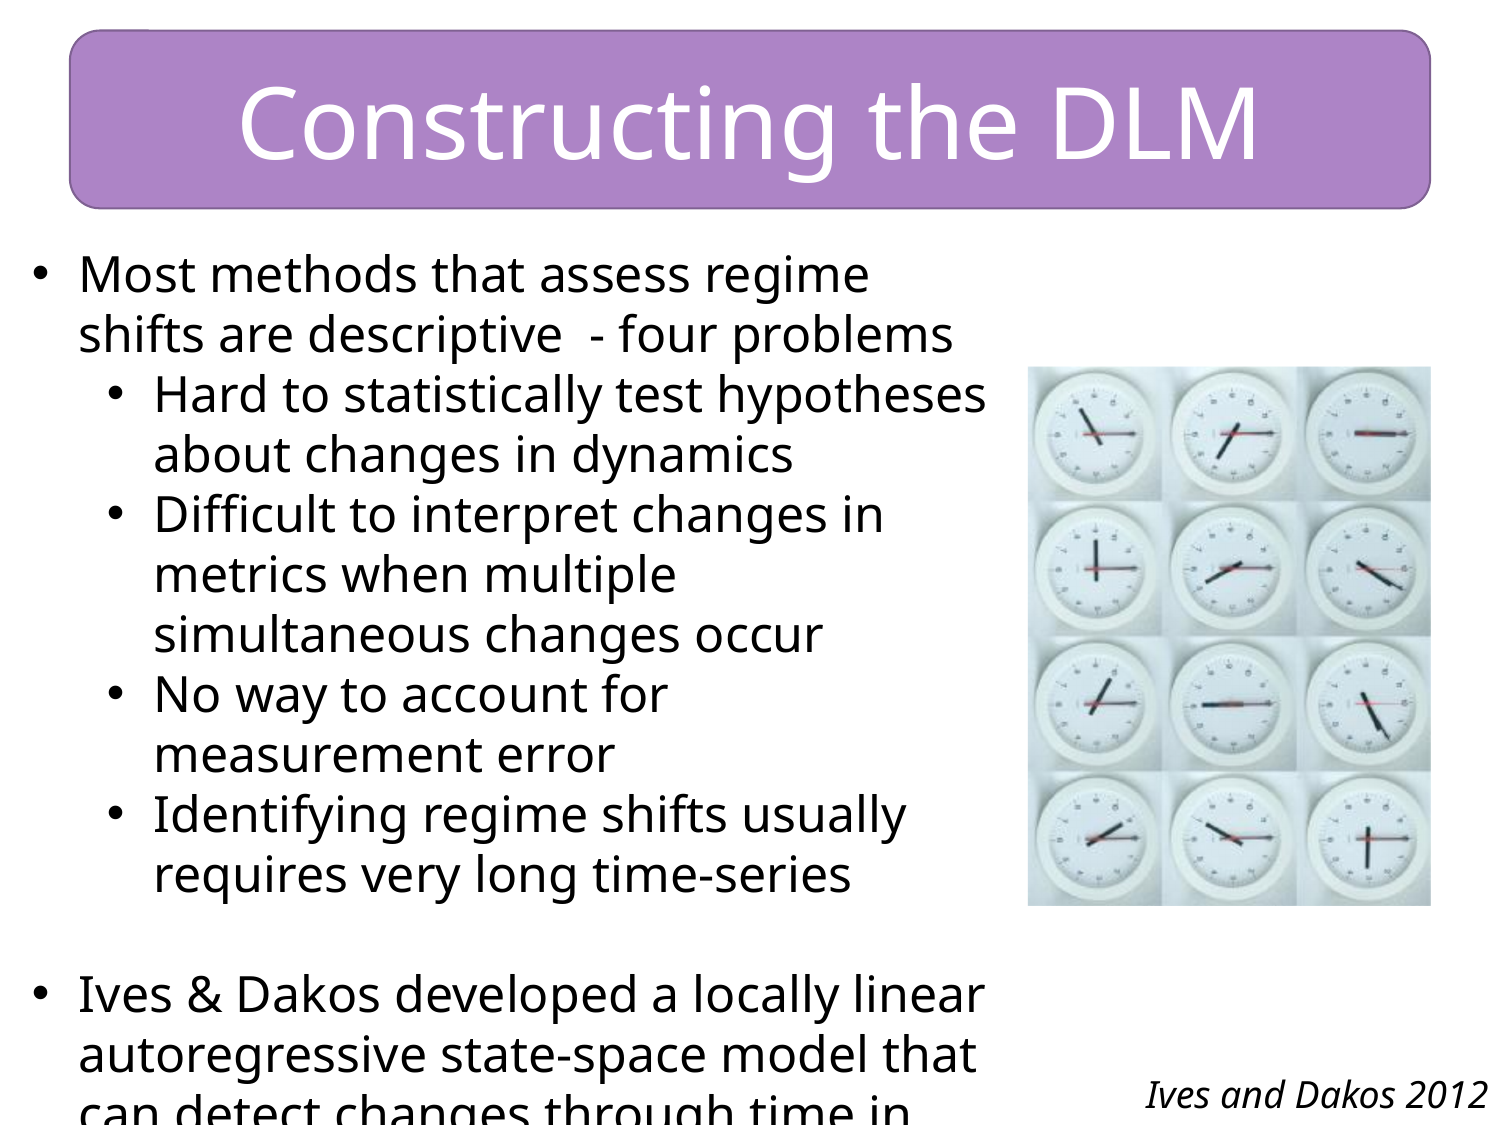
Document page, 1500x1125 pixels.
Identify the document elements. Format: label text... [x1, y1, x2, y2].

text_box Ives and Dakos 2012 [1131, 1063, 1500, 1124]
text_box Constructing the DLM [68, 29, 1432, 210]
picture [958, 367, 1498, 906]
text_box Most methods that assess regime shifts are descriptive - four problems Hard to statistically test hypotheses about changes in dynamics Difficult to interpret changes in metrics when multiple simultaneous changes occur No way to account for measurement error Identifying regime shifts usually requires very long time-series Ives & Dakos developed a locally linear autoregressive state-space model that can detect changes through time in stochastic dynamics [17, 234, 1012, 1125]
